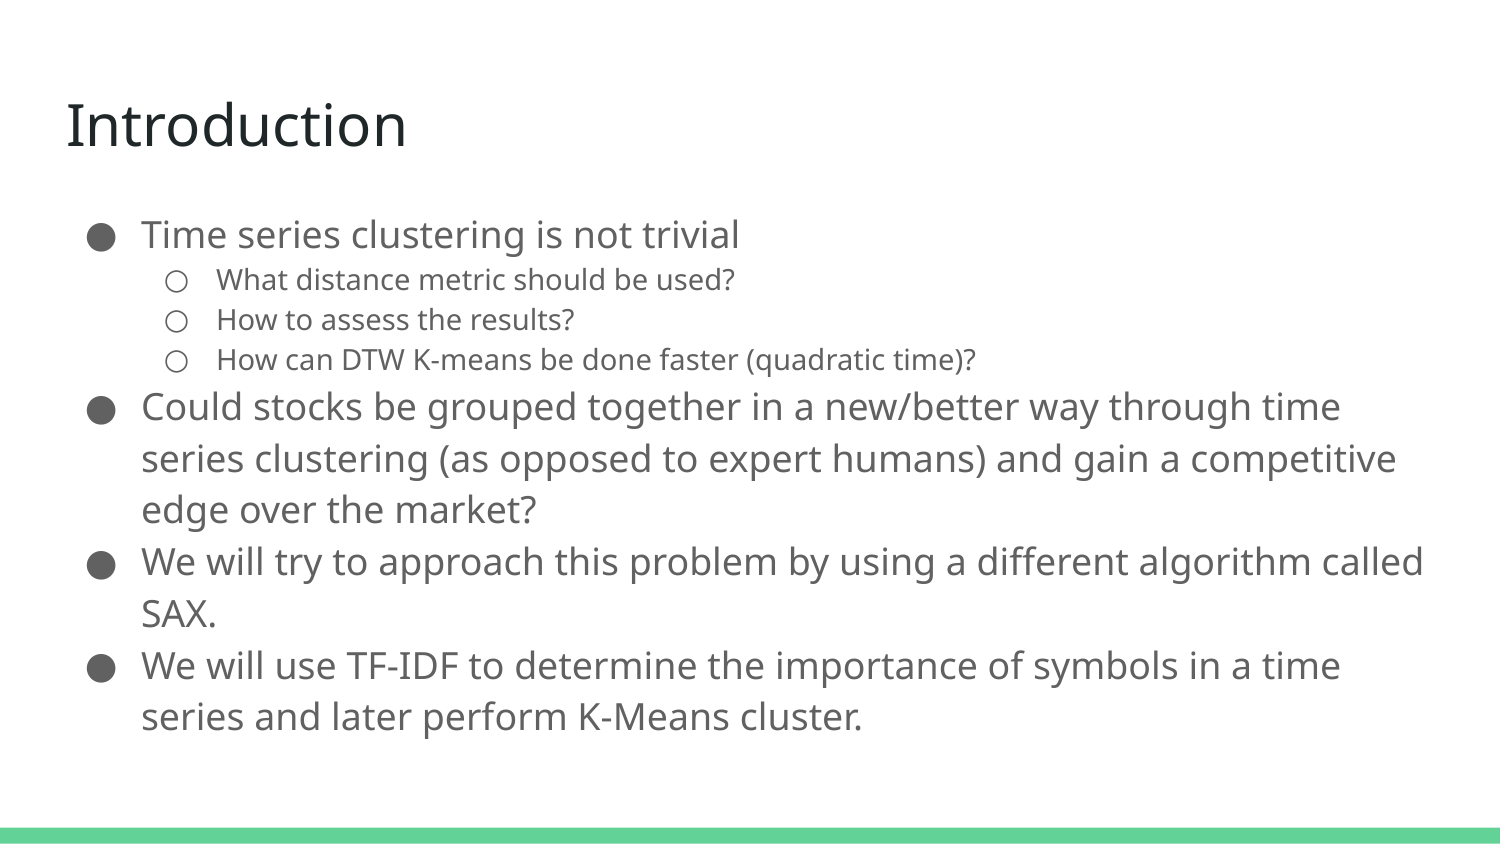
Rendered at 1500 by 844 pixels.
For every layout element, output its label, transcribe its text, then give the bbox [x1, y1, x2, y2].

title Introduction [51, 72, 1449, 167]
list Time series clustering is not trivial What distance metric should be used? How to assess the results? How can DTW K-means be done faster (quadratic time)? Could stocks be grouped together in a new/better way through time series clustering (as opposed to expert humans) and gain a competitive edge over the market? We will try to approach this problem by using a different algorithm called SAX. We will use TF-IDF to determine the importance of symbols in a time series and later perform K-Means cluster. [51, 189, 1449, 750]
